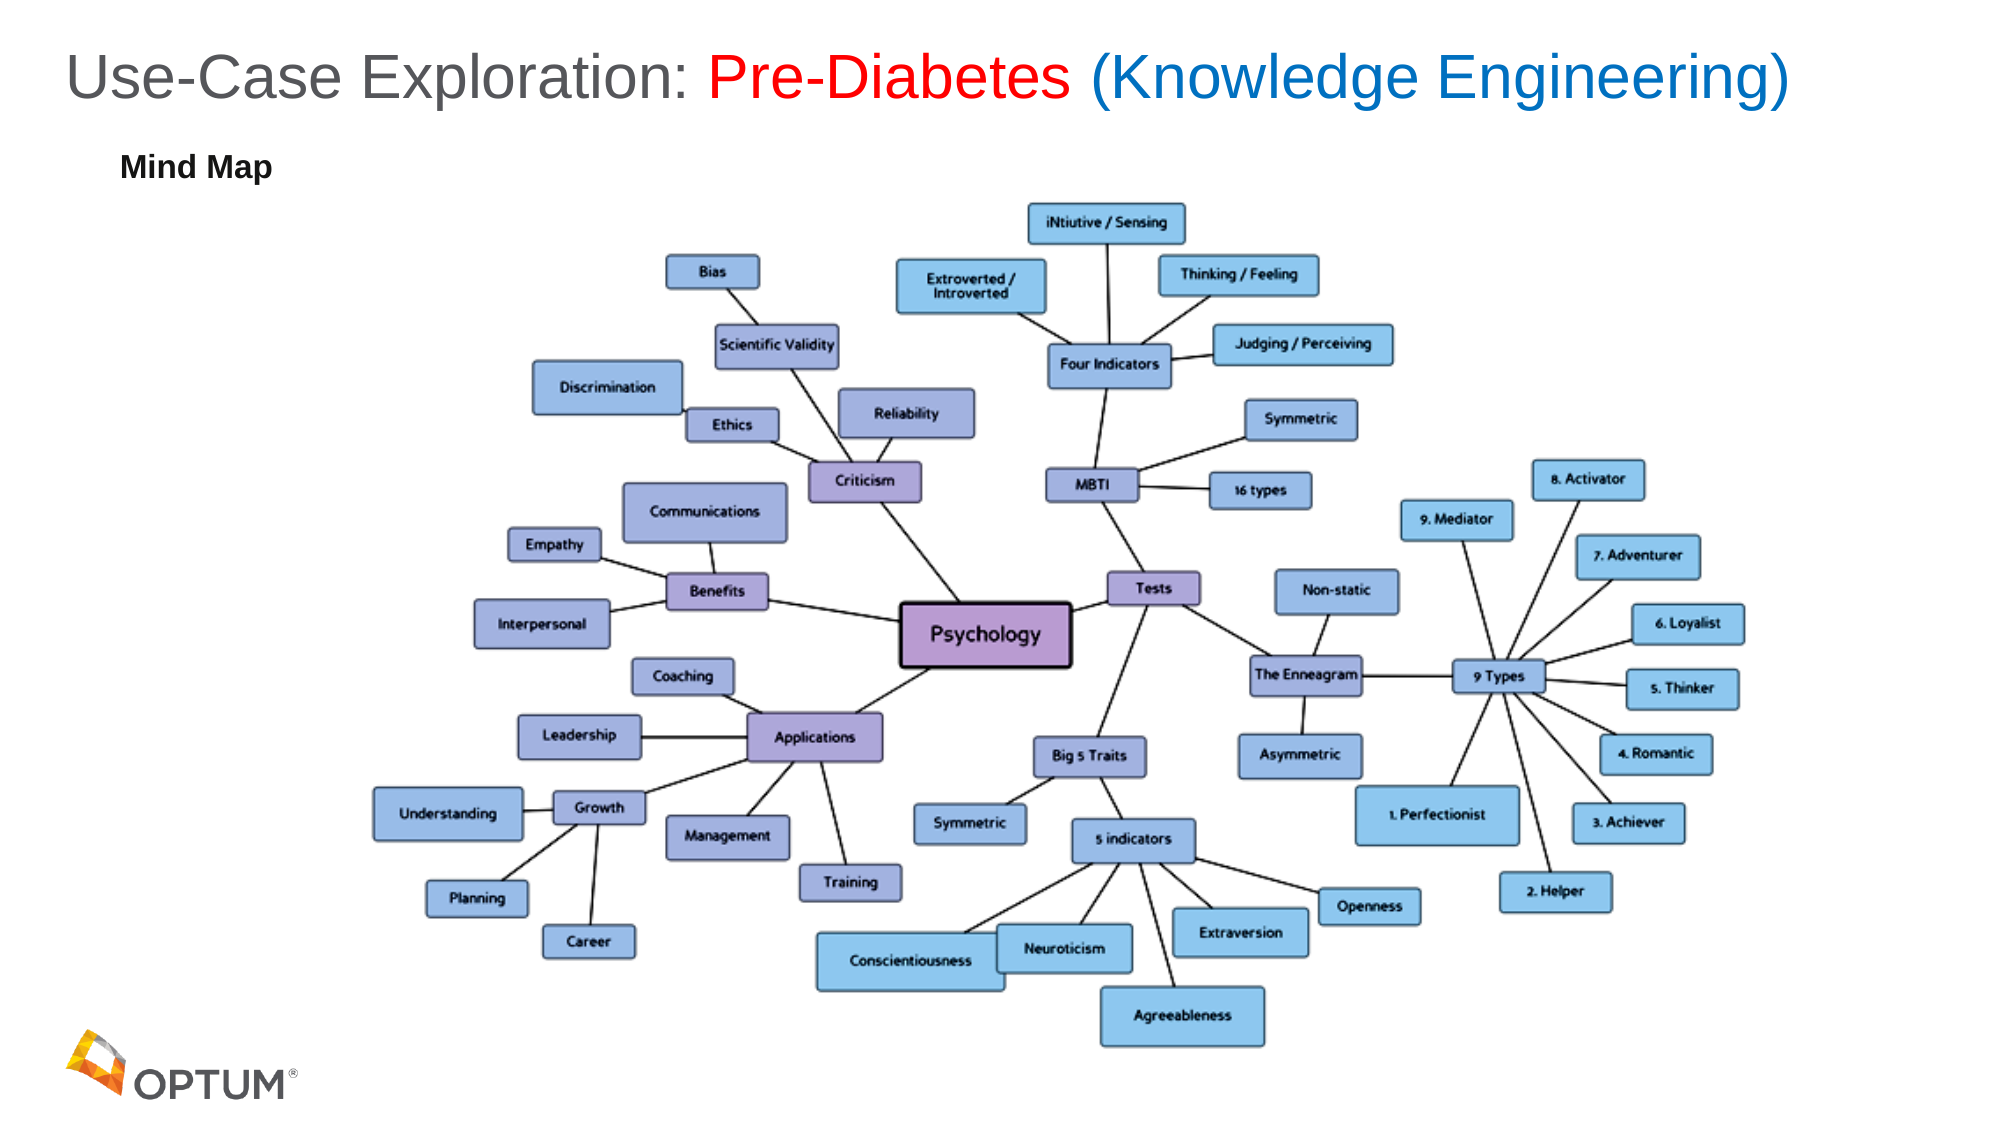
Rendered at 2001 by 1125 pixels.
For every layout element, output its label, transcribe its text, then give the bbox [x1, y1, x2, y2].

picture [351, 189, 1758, 1064]
text_box Use-Case Exploration: Pre-Diabetes (Knowledge Engineering) [50, 36, 1808, 146]
text_box Mind Map [75, 140, 318, 194]
picture [64, 1027, 299, 1101]
